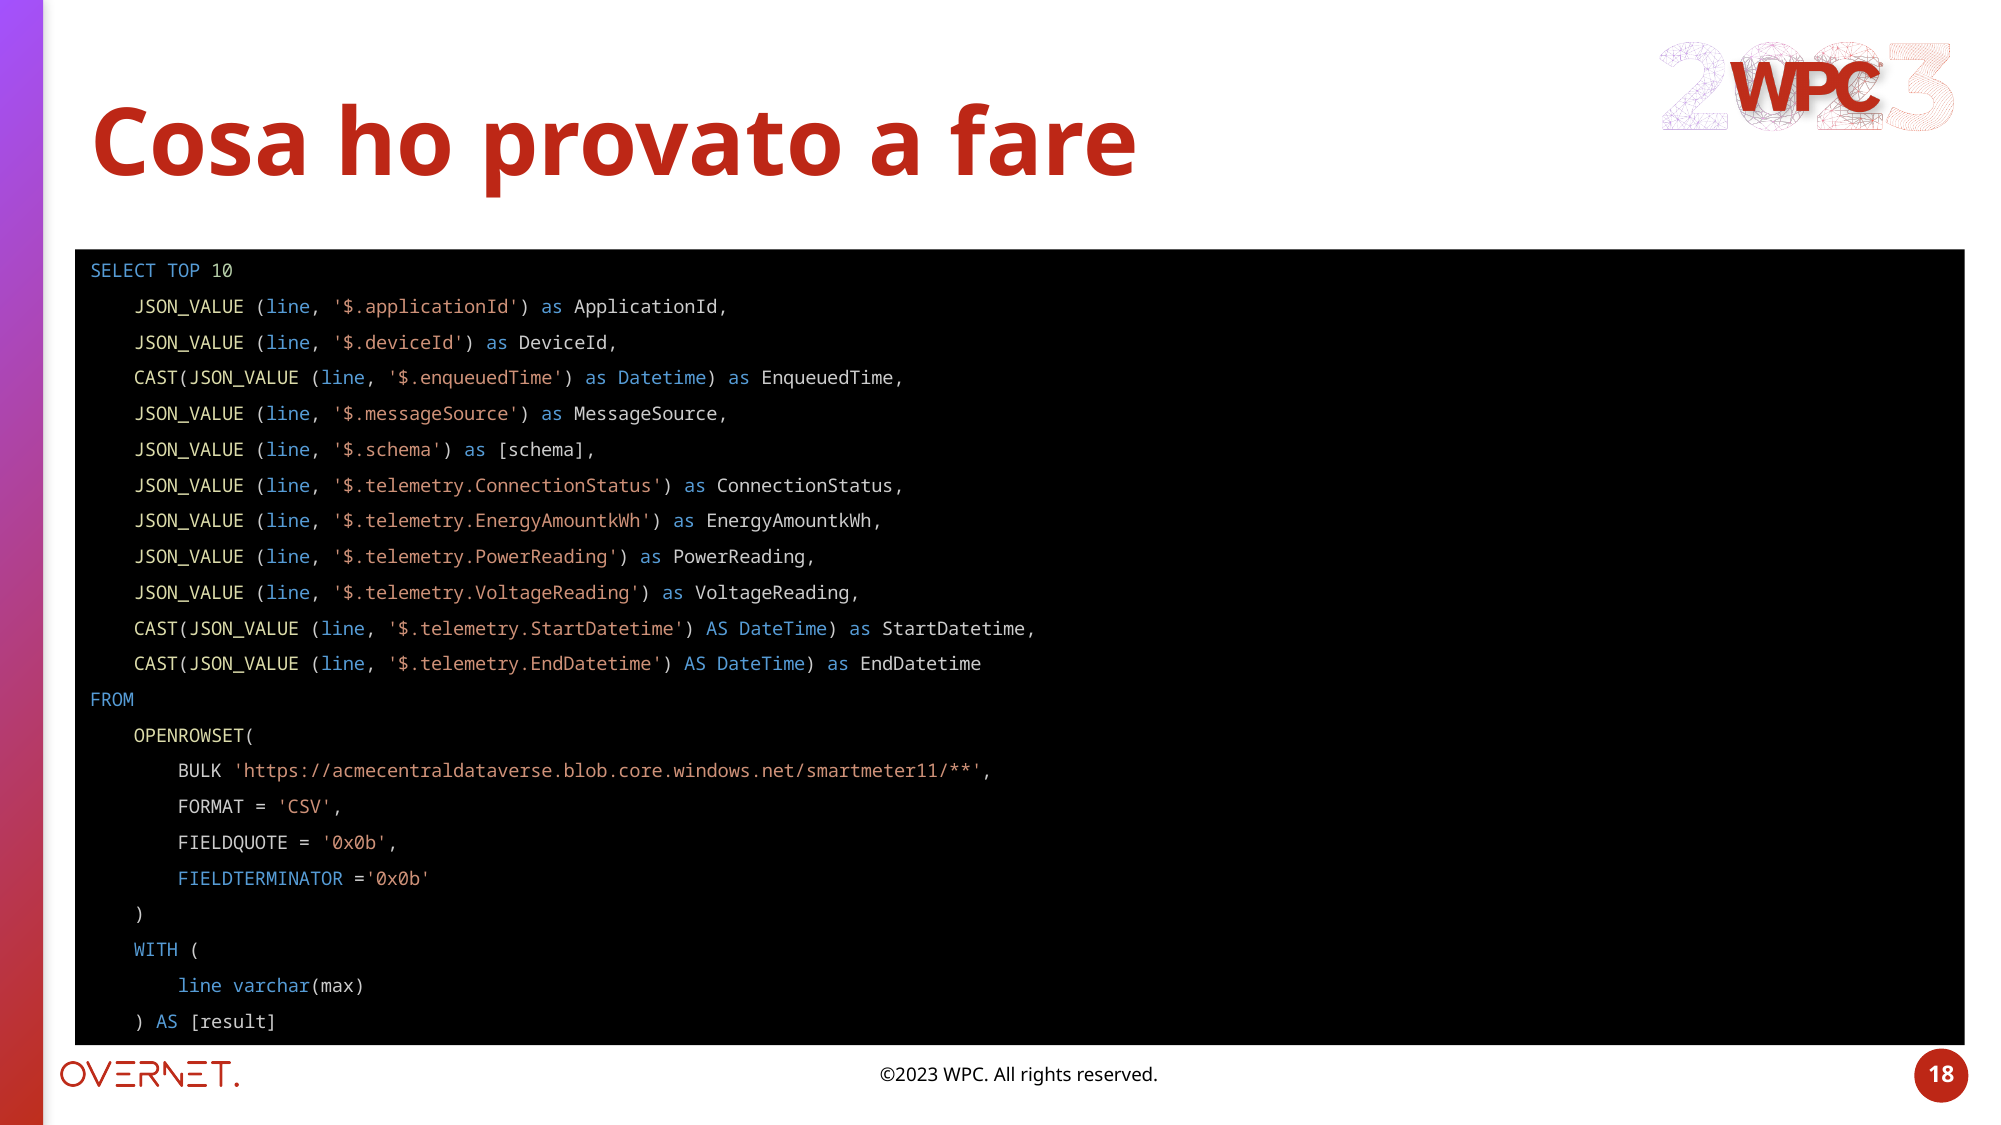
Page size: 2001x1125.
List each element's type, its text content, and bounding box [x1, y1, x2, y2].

picture [1659, 42, 1954, 133]
title Cosa ho provato a fare [75, 59, 1660, 230]
list SELECT TOP 10 JSON_VALUE (line, '$.applicationId') as ApplicationId, JSON_VALUE (line, '$.deviceId') as DeviceId, CAST(JSON_VALUE (line, '$.enqueuedTime') as Datetime) as EnqueuedTime, JSON_VALUE (line, '$.messageSource') as MessageSource, JSON_VALUE (line, '$.schema') as [schema], JSON_VALUE (line, '$.telemetry.ConnectionStatus') as ConnectionStatus, JSON_VALUE (line, '$.telemetry.EnergyAmountkWh') as EnergyAmountkWh, JSON_VALUE (line, '$.telemetry.PowerReading') as PowerReading, JSON_VALUE (line, '$.telemetry.VoltageReading') as VoltageReading, CAST(JSON_VALUE (line, '$.telemetry.StartDatetime') AS DateTime) as StartDatetime, CAST(JSON_VALUE (line, '$.telemetry.EndDatetime') AS DateTime) as EndDatetime FROM OPENROWSET( BULK 'https://acmecentraldataverse.blob.core.windows.net/smartmeter11/**', FORMAT = 'CSV', FIELDQUOTE = '0x0b', FIELDTERMINATOR ='0x0b' ) WITH ( line varchar(max) ) AS [result] [75, 249, 1965, 1046]
picture [60, 1061, 239, 1087]
